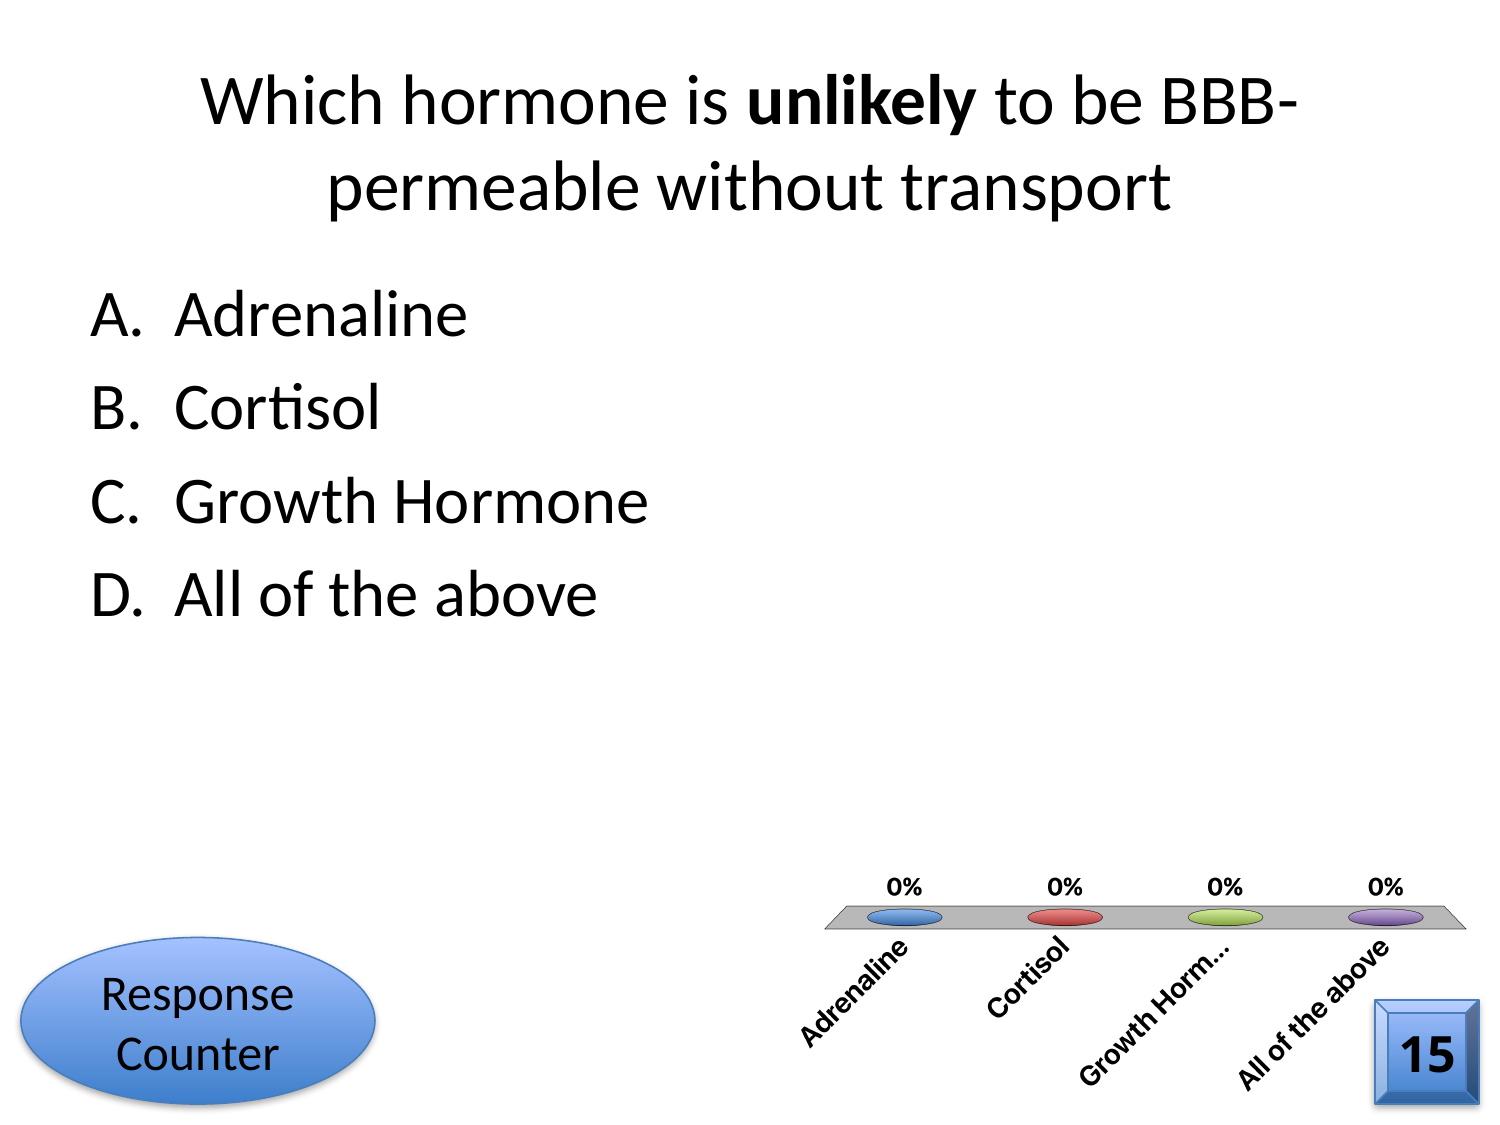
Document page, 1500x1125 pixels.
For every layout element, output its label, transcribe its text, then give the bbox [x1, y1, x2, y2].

text_box Response Counter [20, 936, 376, 1105]
picture [739, 262, 1490, 1107]
list Adrenaline Cortisol Growth Hormone All of the above [75, 262, 737, 1005]
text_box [1374, 999, 1480, 1105]
title Which hormone is unlikely to be BBB-permeable without transport [75, 45, 1425, 233]
